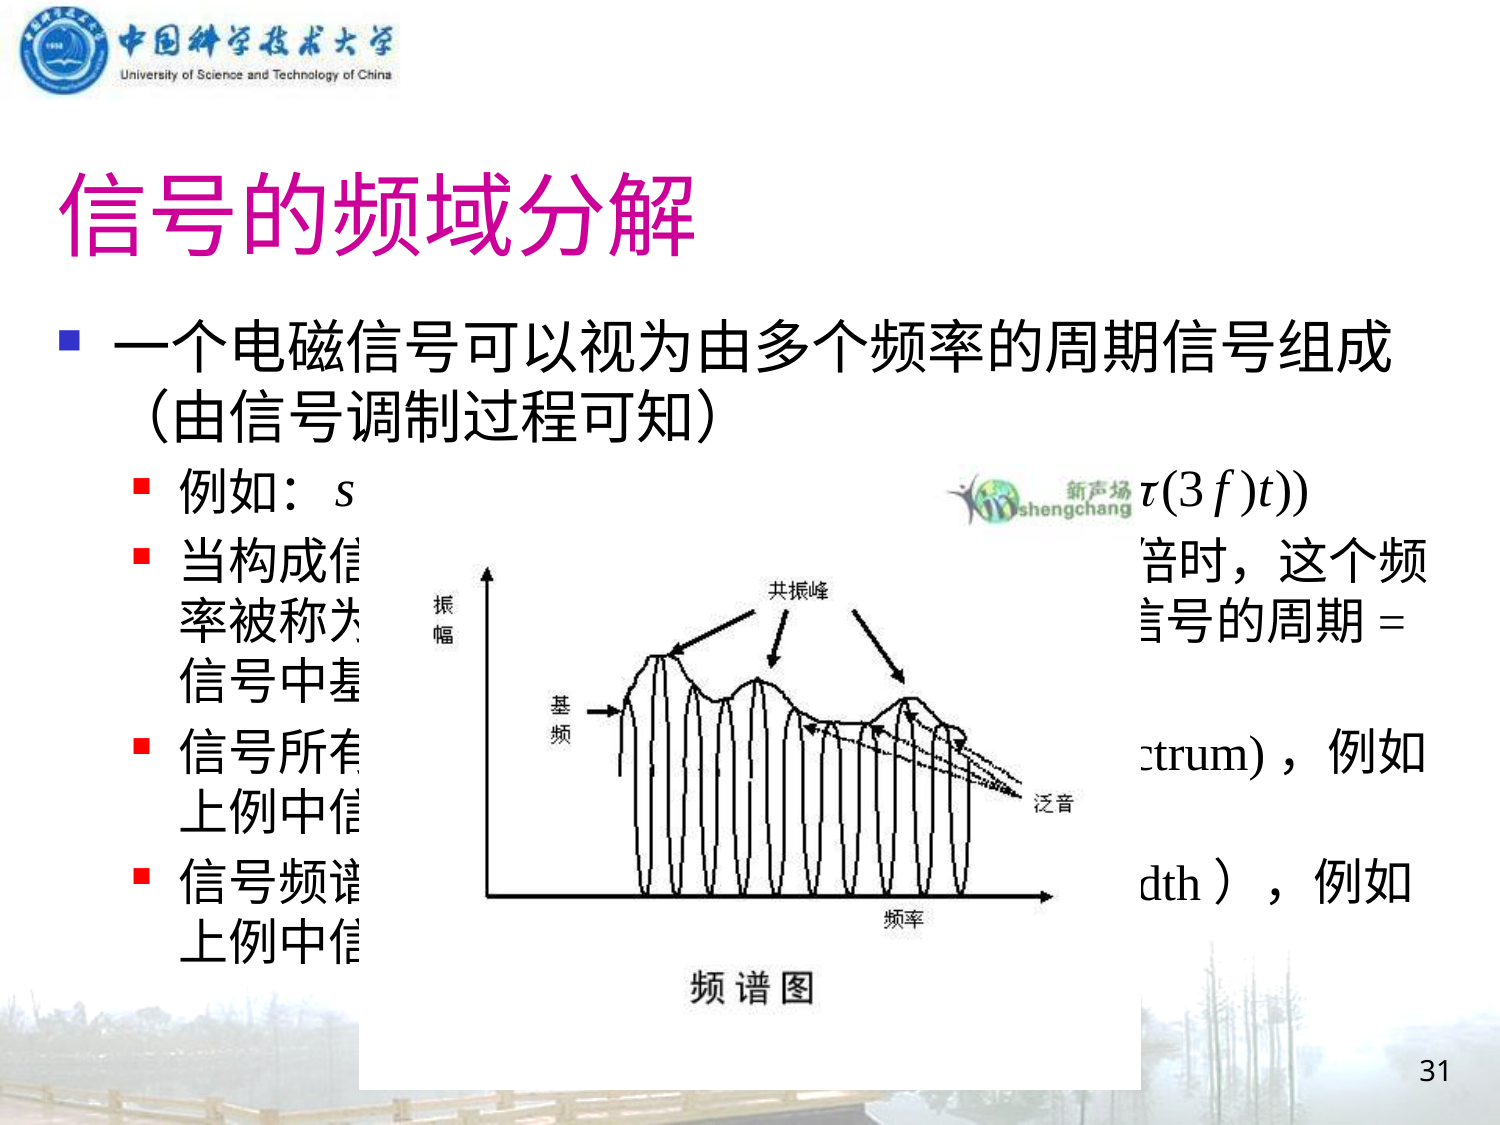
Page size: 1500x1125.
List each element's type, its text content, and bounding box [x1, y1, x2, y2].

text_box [324, 455, 1321, 532]
list 一个电磁信号可以视为由多个频率的周期信号组成（由信号调制过程可知） 例如： 当构成信号的所有频率都是某个频率的整数倍时，这个频率被称为该信号的基本频率。如上例中f。信号的周期=信号中基本频率对应的周期。 信号所有频率的范围被称为信号的频谱(Spectrum)，例如上例中信号的频谱为[f, 3f]。 信号频谱的宽度被称为信号的带宽（bandwidth），例如上例中信号的带宽为3f-f=2f [40, 302, 1470, 1007]
picture [359, 464, 1141, 1091]
slide_number 85 [0, 940, 1500, 1125]
title 信号的频域分解 [40, 34, 1468, 276]
slide_number 31 [1154, 1023, 1468, 1100]
picture [0, 0, 422, 103]
